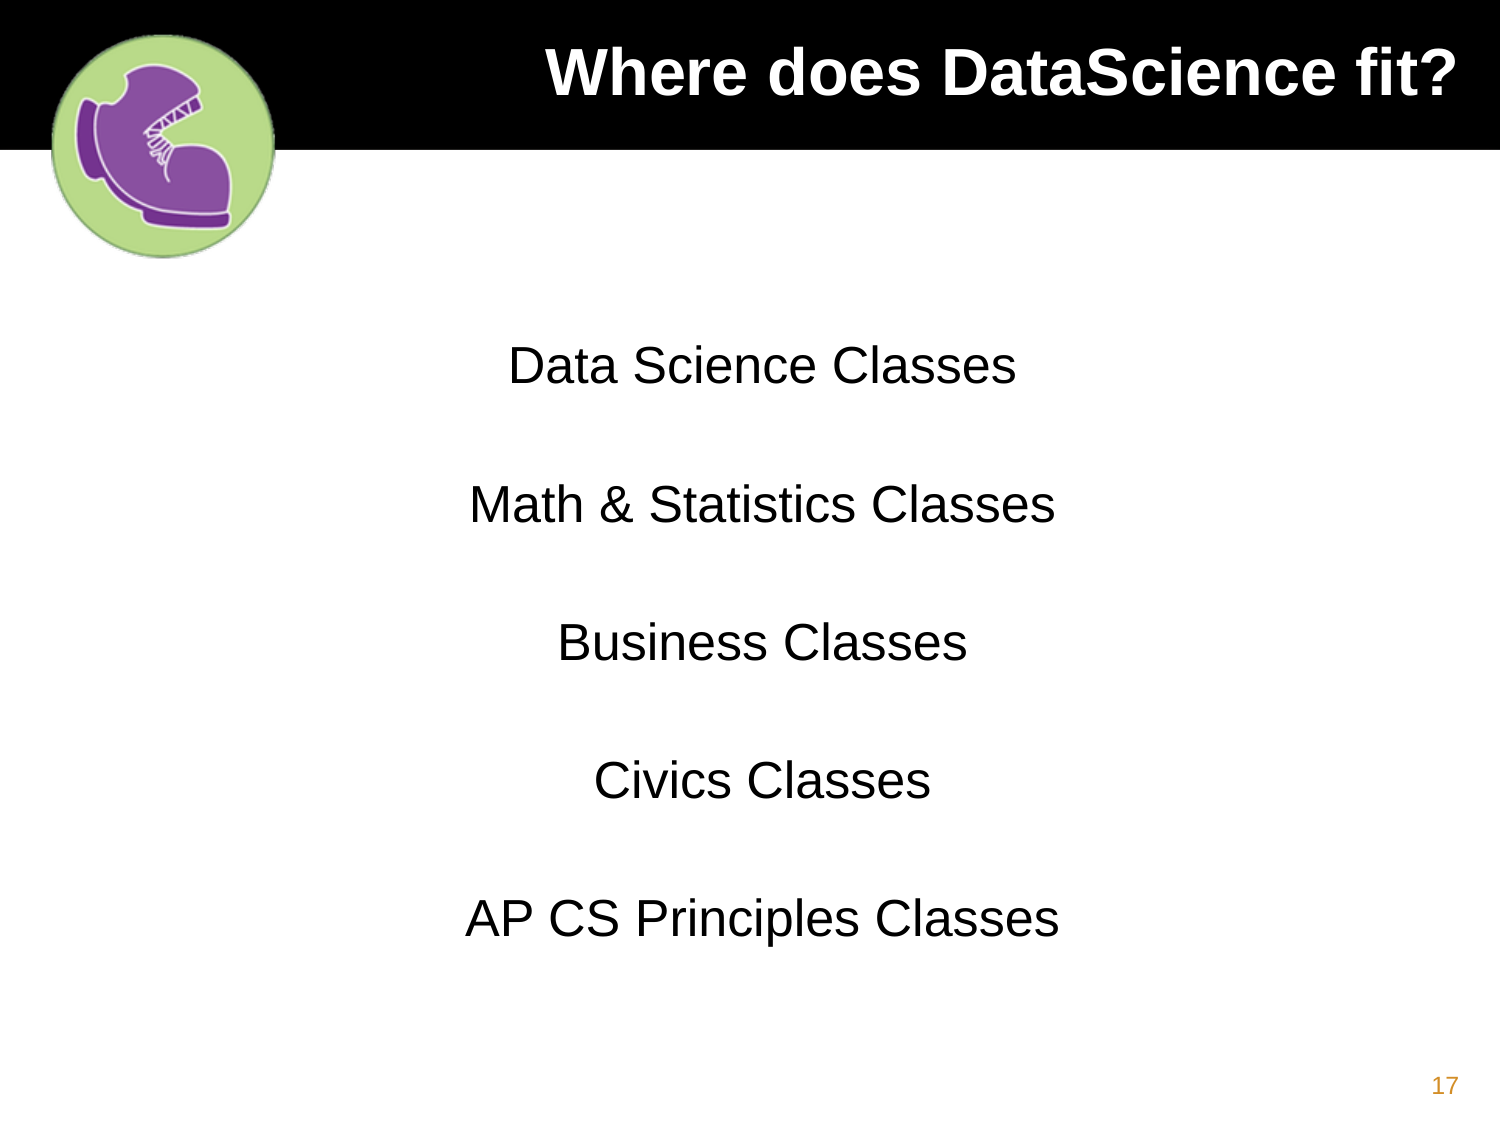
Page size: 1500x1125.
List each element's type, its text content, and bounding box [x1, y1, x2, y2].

title Where does DataScience fit? [50, 0, 1475, 138]
picture [47, 31, 280, 263]
slide_number 17 [1350, 1061, 1475, 1103]
text_box Data Science Classes Math & Statistics Classes Business Classes Civics Classes AP CS Principles Classes [147, 262, 1378, 666]
